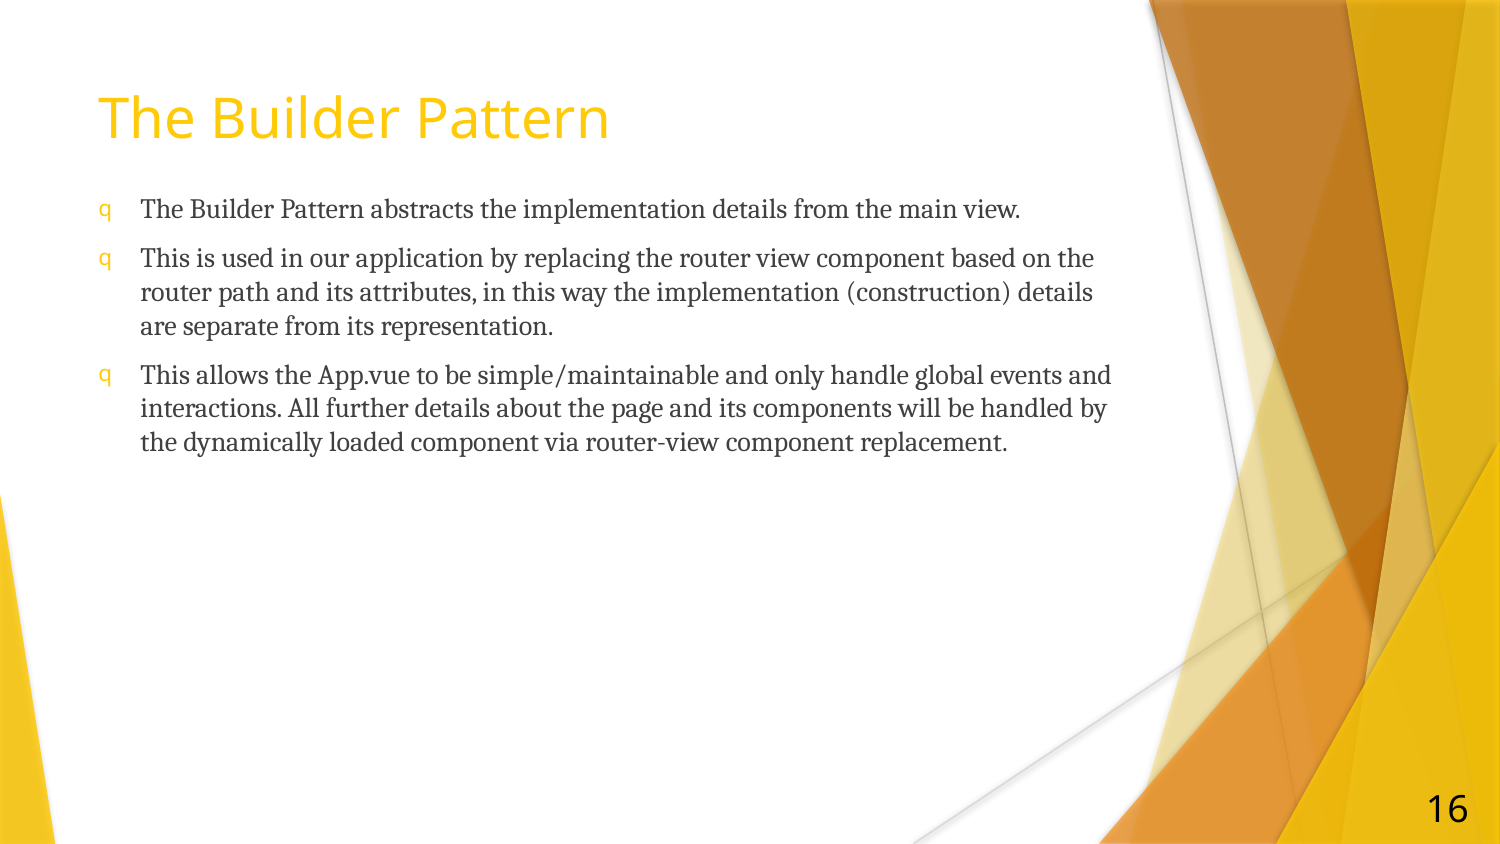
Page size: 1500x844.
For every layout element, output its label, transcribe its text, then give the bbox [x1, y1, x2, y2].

slide_number 16 [1399, 788, 1484, 833]
title The Builder Pattern [83, 75, 1141, 183]
list The Builder Pattern abstracts the implementation details from the main view. This is used in our application by replacing the router view component based on the router path and its attributes, in this way the implementation (construction) details are separate from its representation. This allows the App.vue to be simple/maintainable and only handle global events and interactions. All further details about the page and its components will be handled by the dynamically loaded component via router-view component replacement. [83, 183, 1141, 661]
